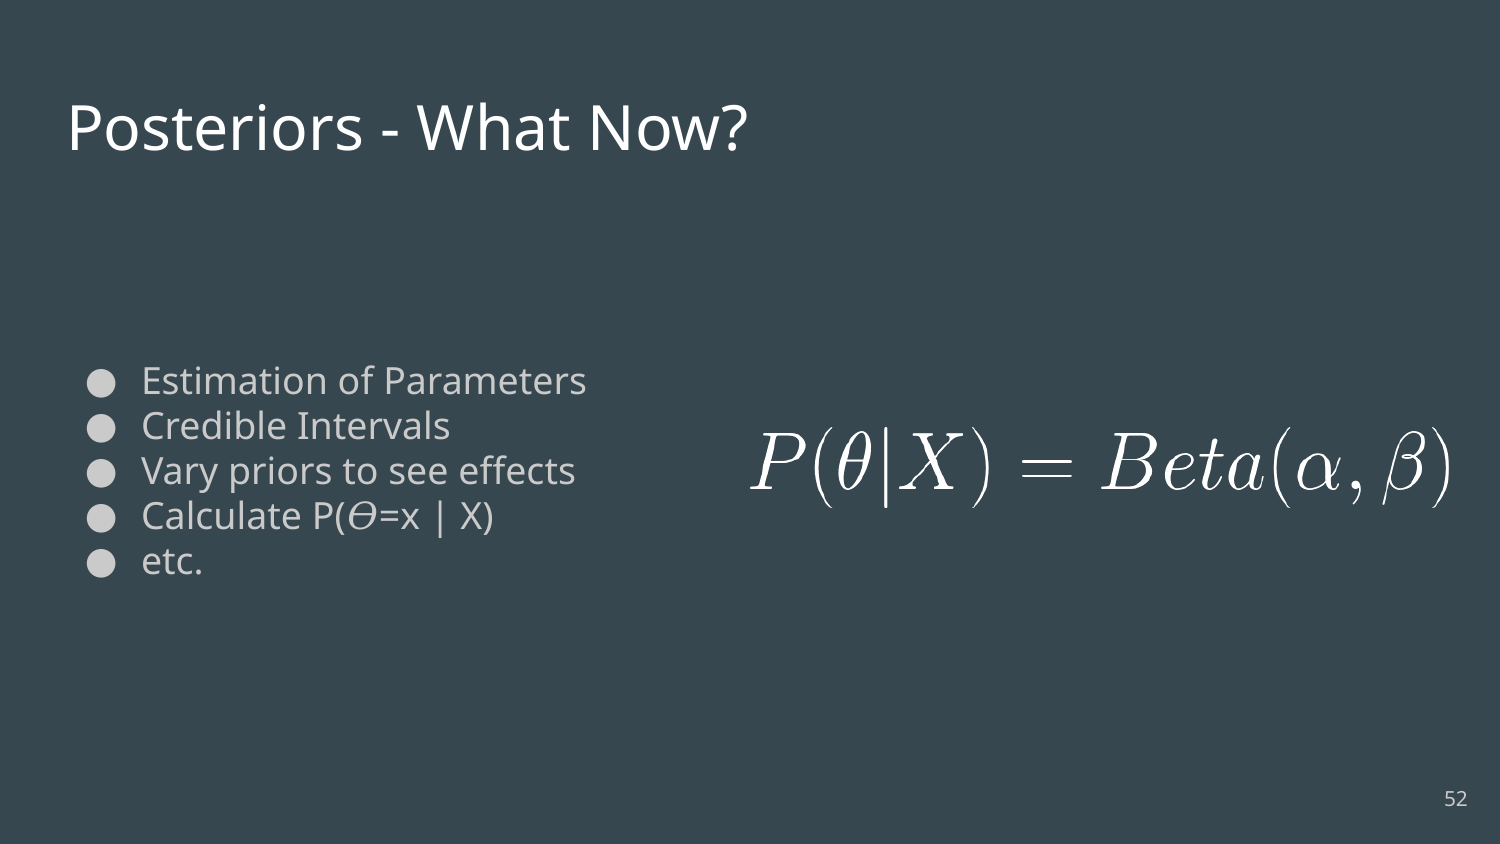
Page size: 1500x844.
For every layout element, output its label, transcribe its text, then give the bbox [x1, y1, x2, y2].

picture [749, 427, 1450, 508]
list Estimation of Parameters Credible Intervals Vary priors to see effects Calculate P(𝛳=x | X) etc. [51, 189, 750, 750]
slide_number ‹#› [1392, 767, 1483, 833]
title Posteriors - What Now? [51, 72, 1449, 167]
